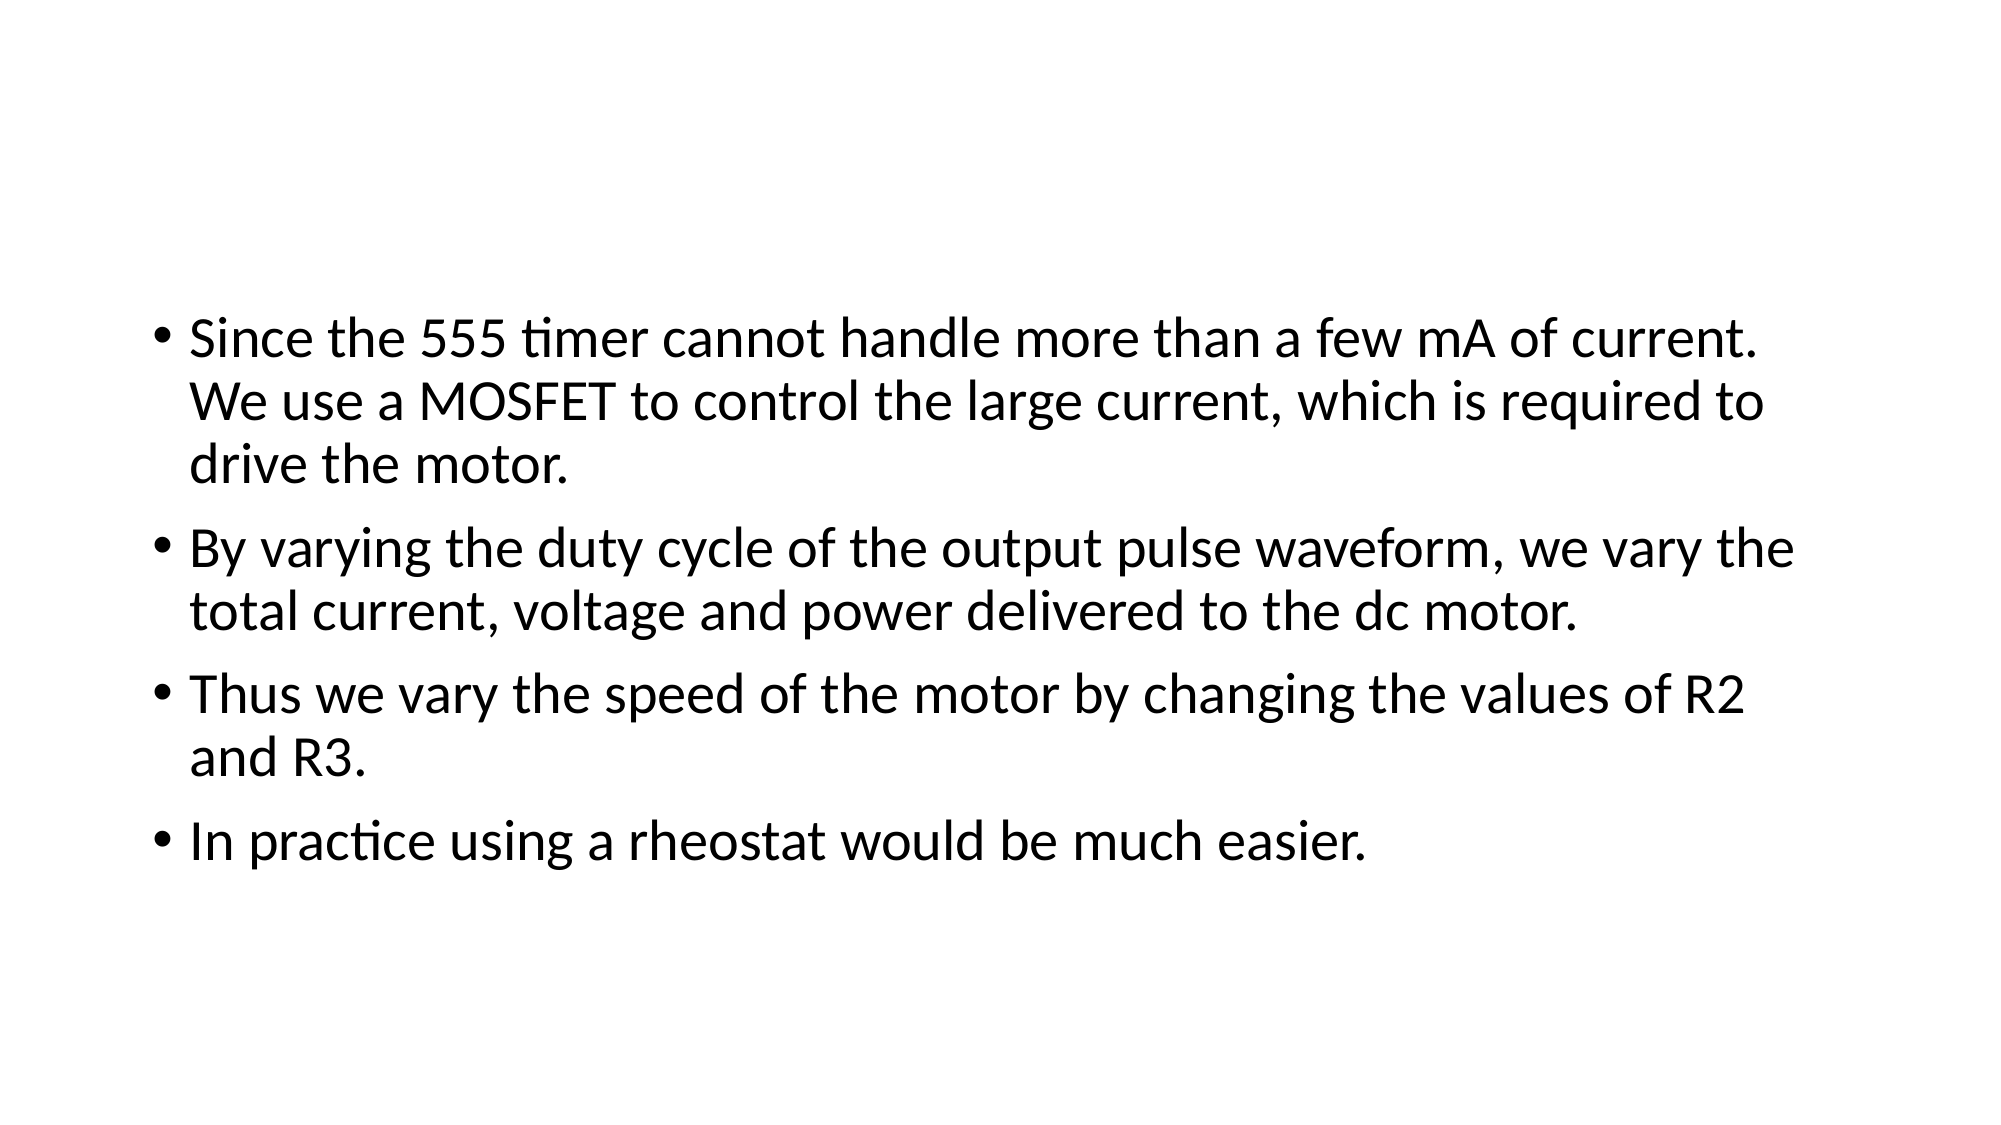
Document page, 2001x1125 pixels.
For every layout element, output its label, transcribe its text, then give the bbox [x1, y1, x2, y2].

list Since the 555 timer cannot handle more than a few mA of current. We use a MOSFET to control the large current, which is required to drive the motor. By varying the duty cycle of the output pulse waveform, we vary the total current, voltage and power delivered to the dc motor. Thus we vary the speed of the motor by changing the values of R2 and R3. In practice using a rheostat would be much easier. [137, 299, 1863, 1014]
